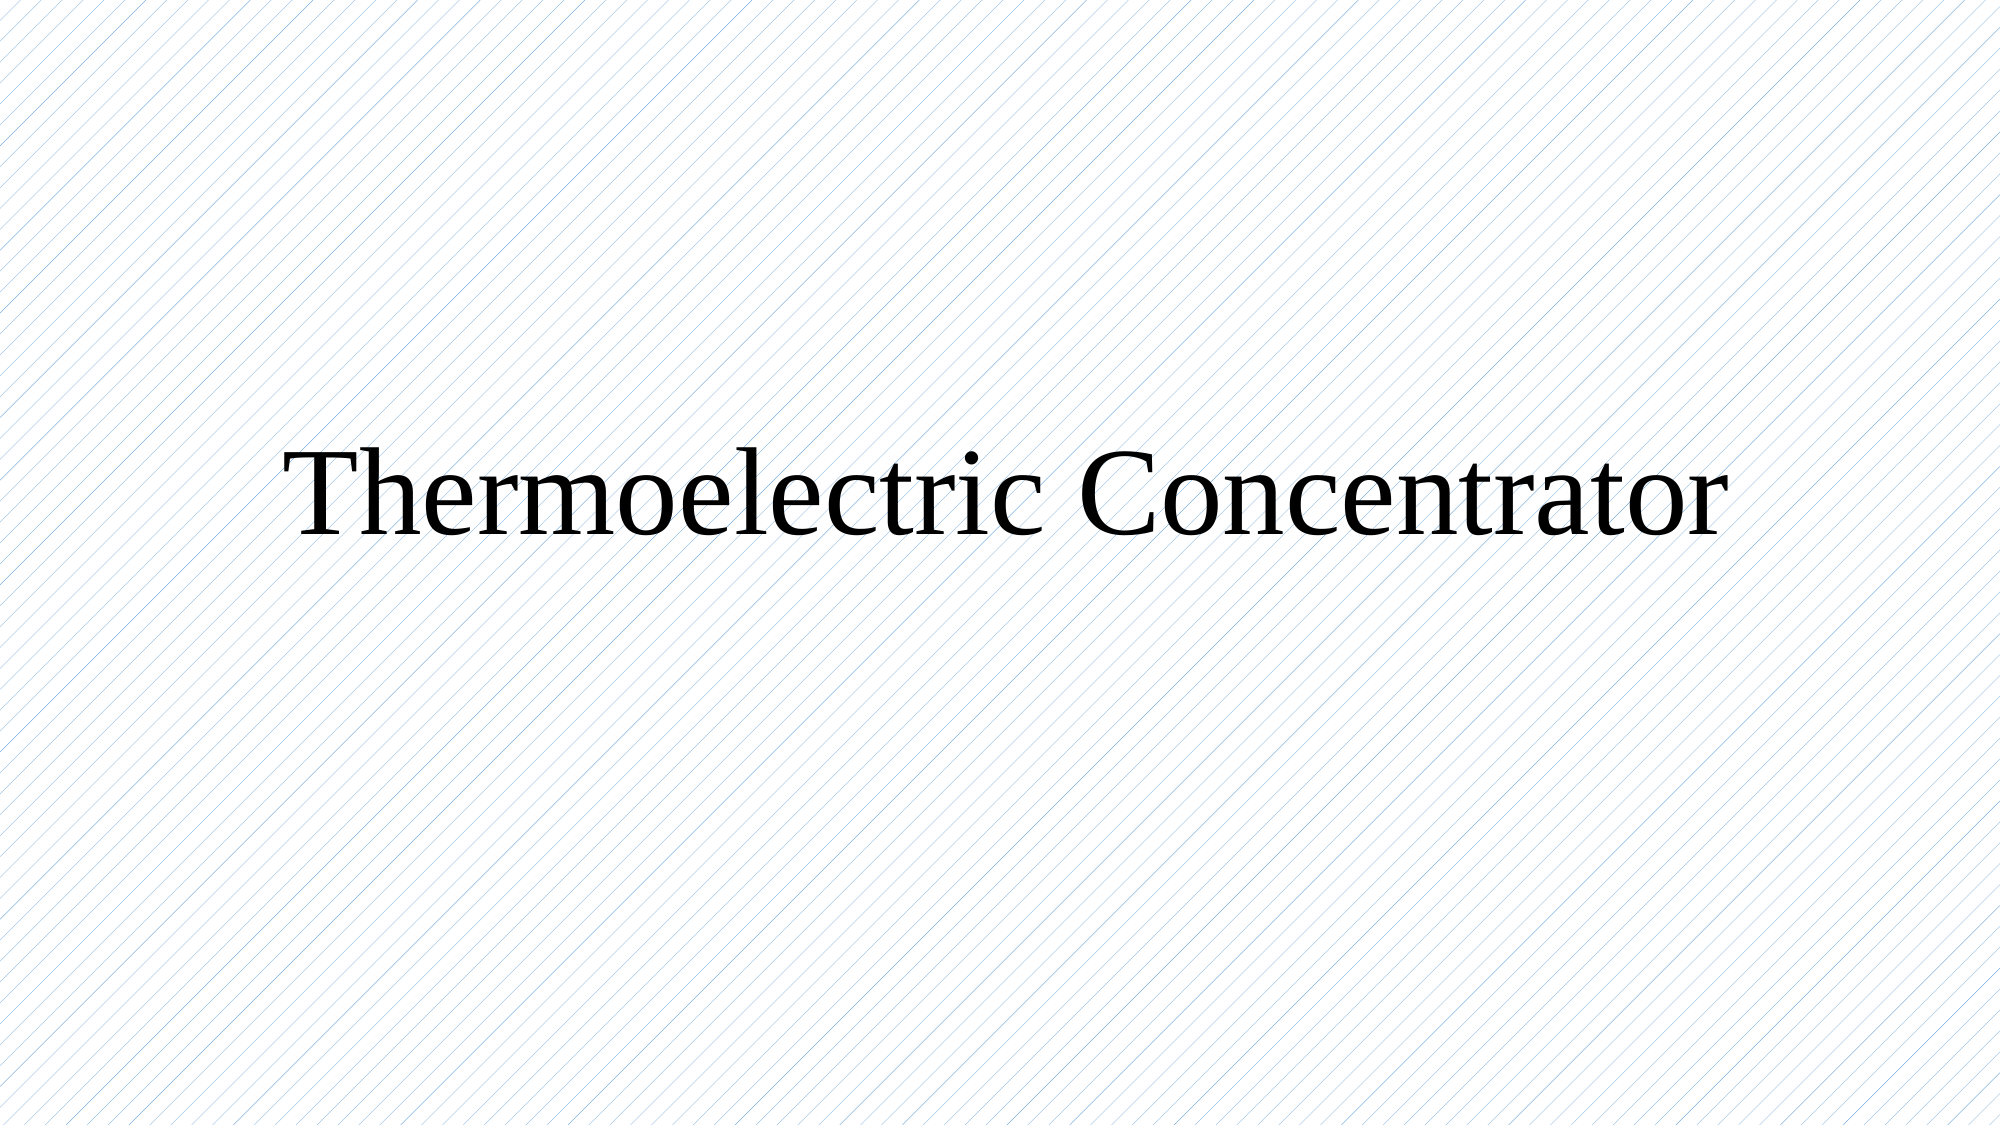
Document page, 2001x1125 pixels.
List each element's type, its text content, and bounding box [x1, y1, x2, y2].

title Thermoelectric Concentrator [144, 384, 1870, 603]
